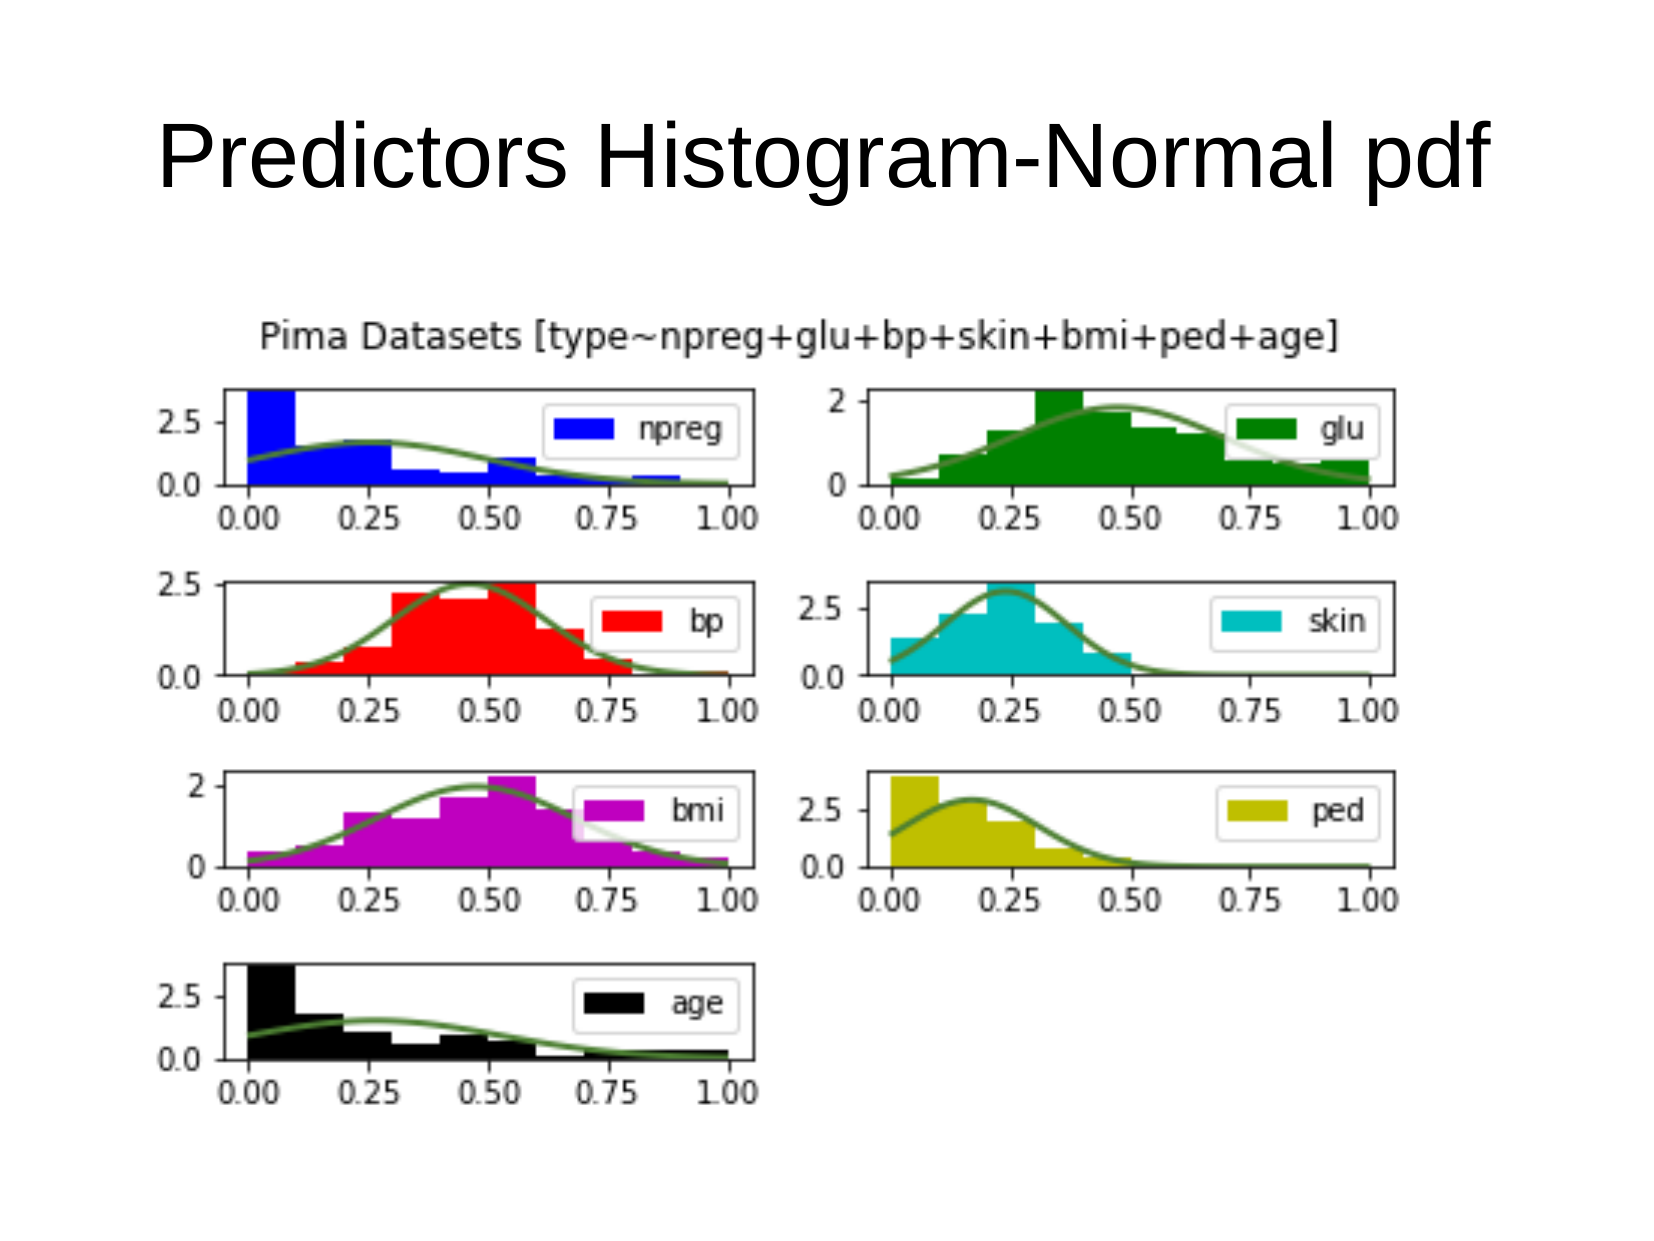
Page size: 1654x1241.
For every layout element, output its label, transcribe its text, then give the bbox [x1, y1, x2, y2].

picture [134, 299, 1439, 1132]
text_box Predictors Histogram-Normal pdf [82, 49, 1568, 254]
